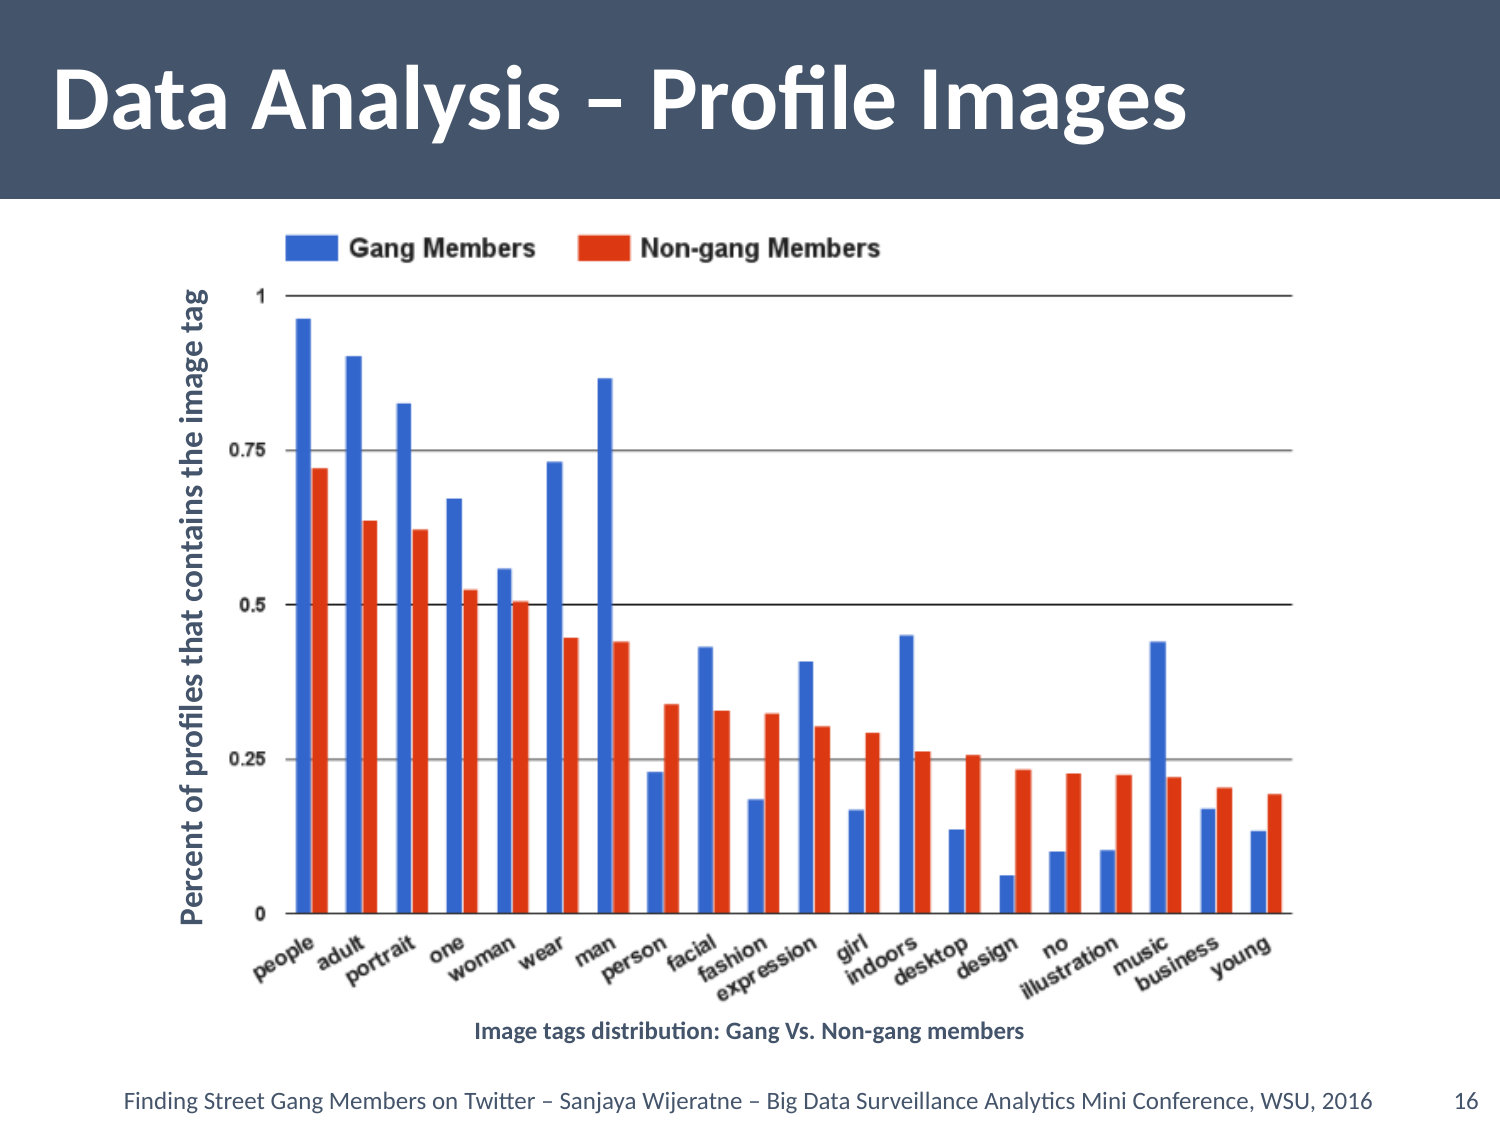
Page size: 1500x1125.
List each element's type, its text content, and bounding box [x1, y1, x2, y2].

text_box Image tags distribution: Gang Vs. Non-gang members [253, 1008, 1246, 1060]
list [218, 219, 1297, 1008]
title Data Analysis – Profile Images [0, 0, 1500, 199]
footer Finding Street Gang Members on Twitter – Sanjaya Wijeratne – Big Data Surveillance Analytics Mini Conference, WSU, 2016 [0, 1069, 1500, 1125]
text_box Percent of profiles that contains the image tag [147, 208, 231, 1008]
